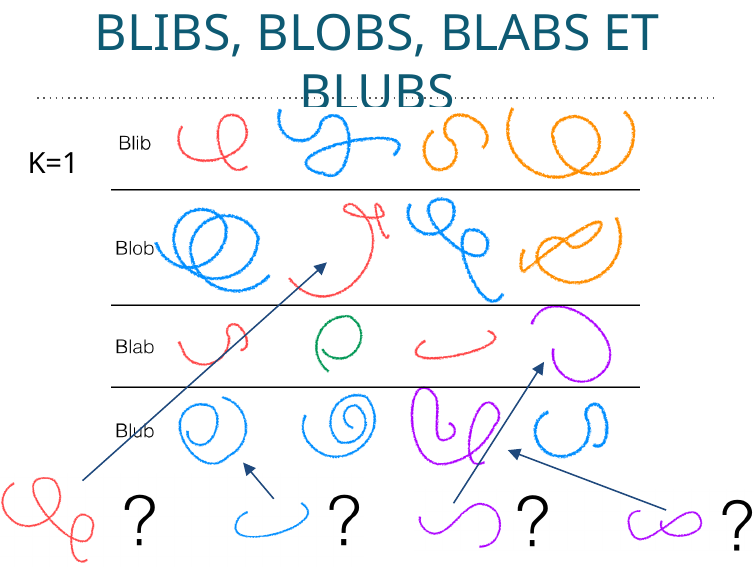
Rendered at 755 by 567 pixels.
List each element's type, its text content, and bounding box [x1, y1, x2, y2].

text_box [507, 449, 667, 511]
picture [109, 107, 645, 471]
picture [0, 473, 364, 567]
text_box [242, 462, 274, 500]
text_box K=1 [12, 128, 103, 194]
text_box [82, 262, 328, 481]
picture [414, 489, 755, 551]
title BLIBS, BLOBS, BLABS ET BLUBS [40, 0, 714, 121]
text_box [453, 361, 545, 504]
